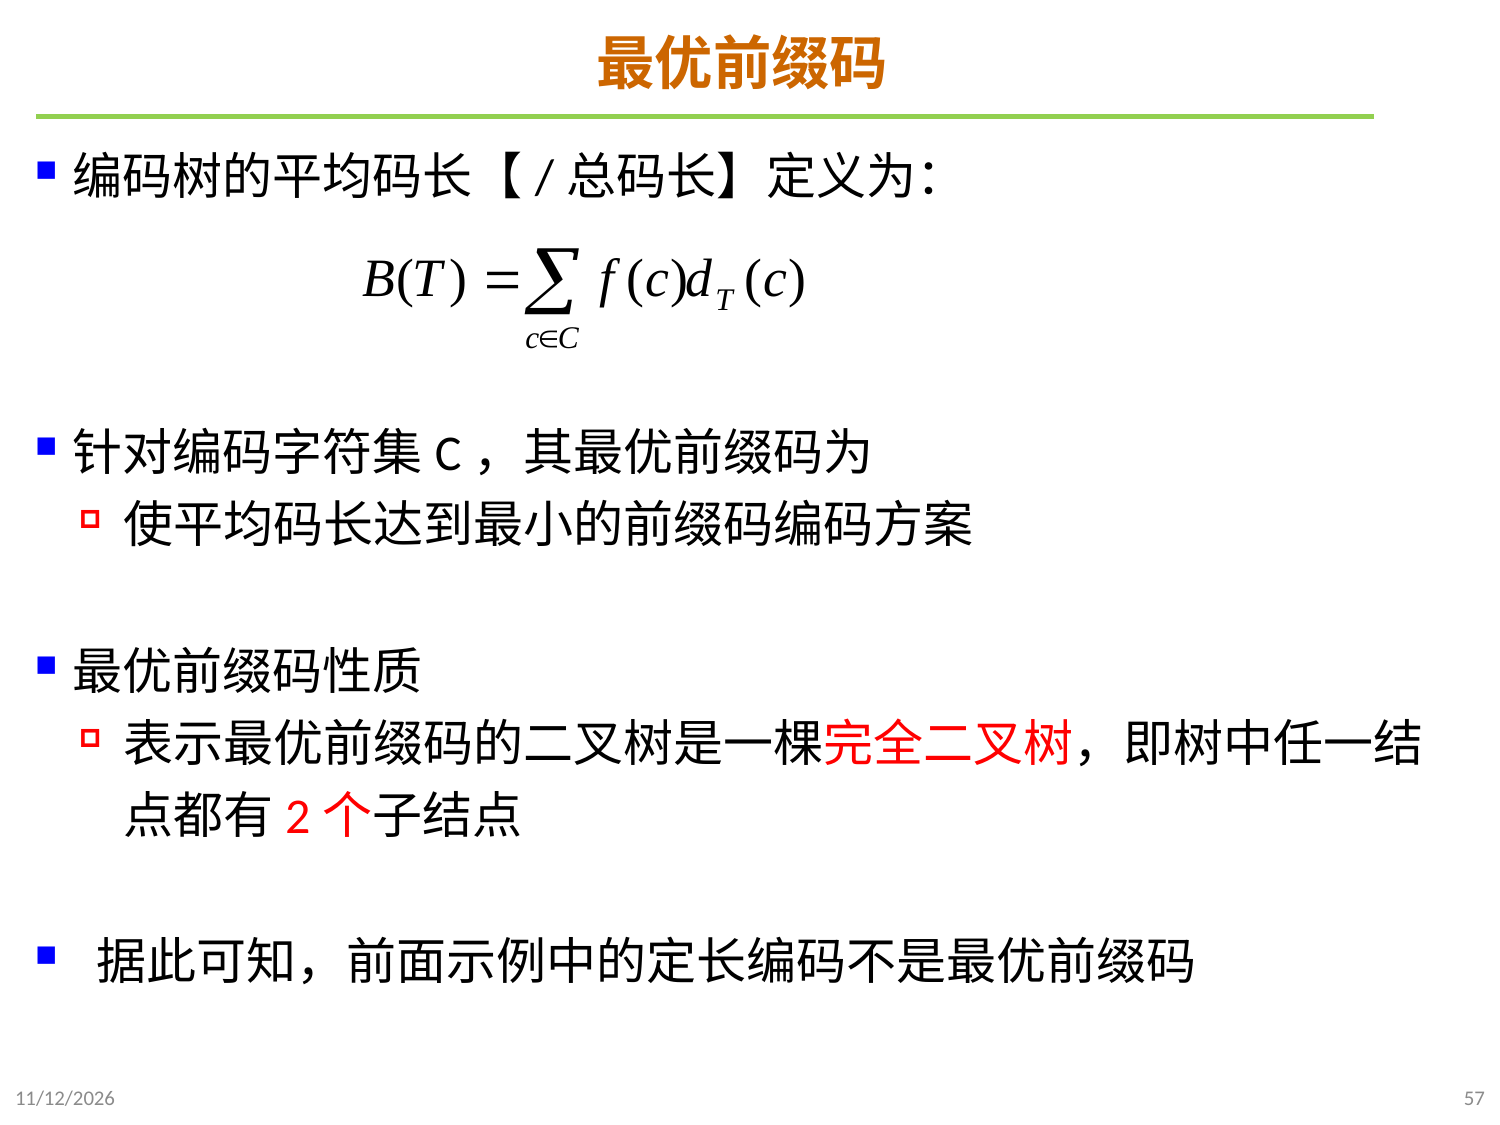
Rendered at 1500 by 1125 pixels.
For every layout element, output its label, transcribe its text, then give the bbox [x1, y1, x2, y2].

list 编码树的平均码长【/总码长】定义为： 针对编码字符集C，其最优前缀码为 使平均码长达到最小的前缀码编码方案 最优前缀码性质 表示最优前缀码的二叉树是一棵完全二叉树，即树中任一结点都有2个子结点 据此可知，前面示例中的定长编码不是最优前缀码 [20, 125, 1480, 1072]
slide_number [0, 1071, 338, 1123]
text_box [352, 238, 814, 360]
slide_number 57 [1162, 1071, 1500, 1123]
title 最优前缀码 [95, 14, 1390, 117]
